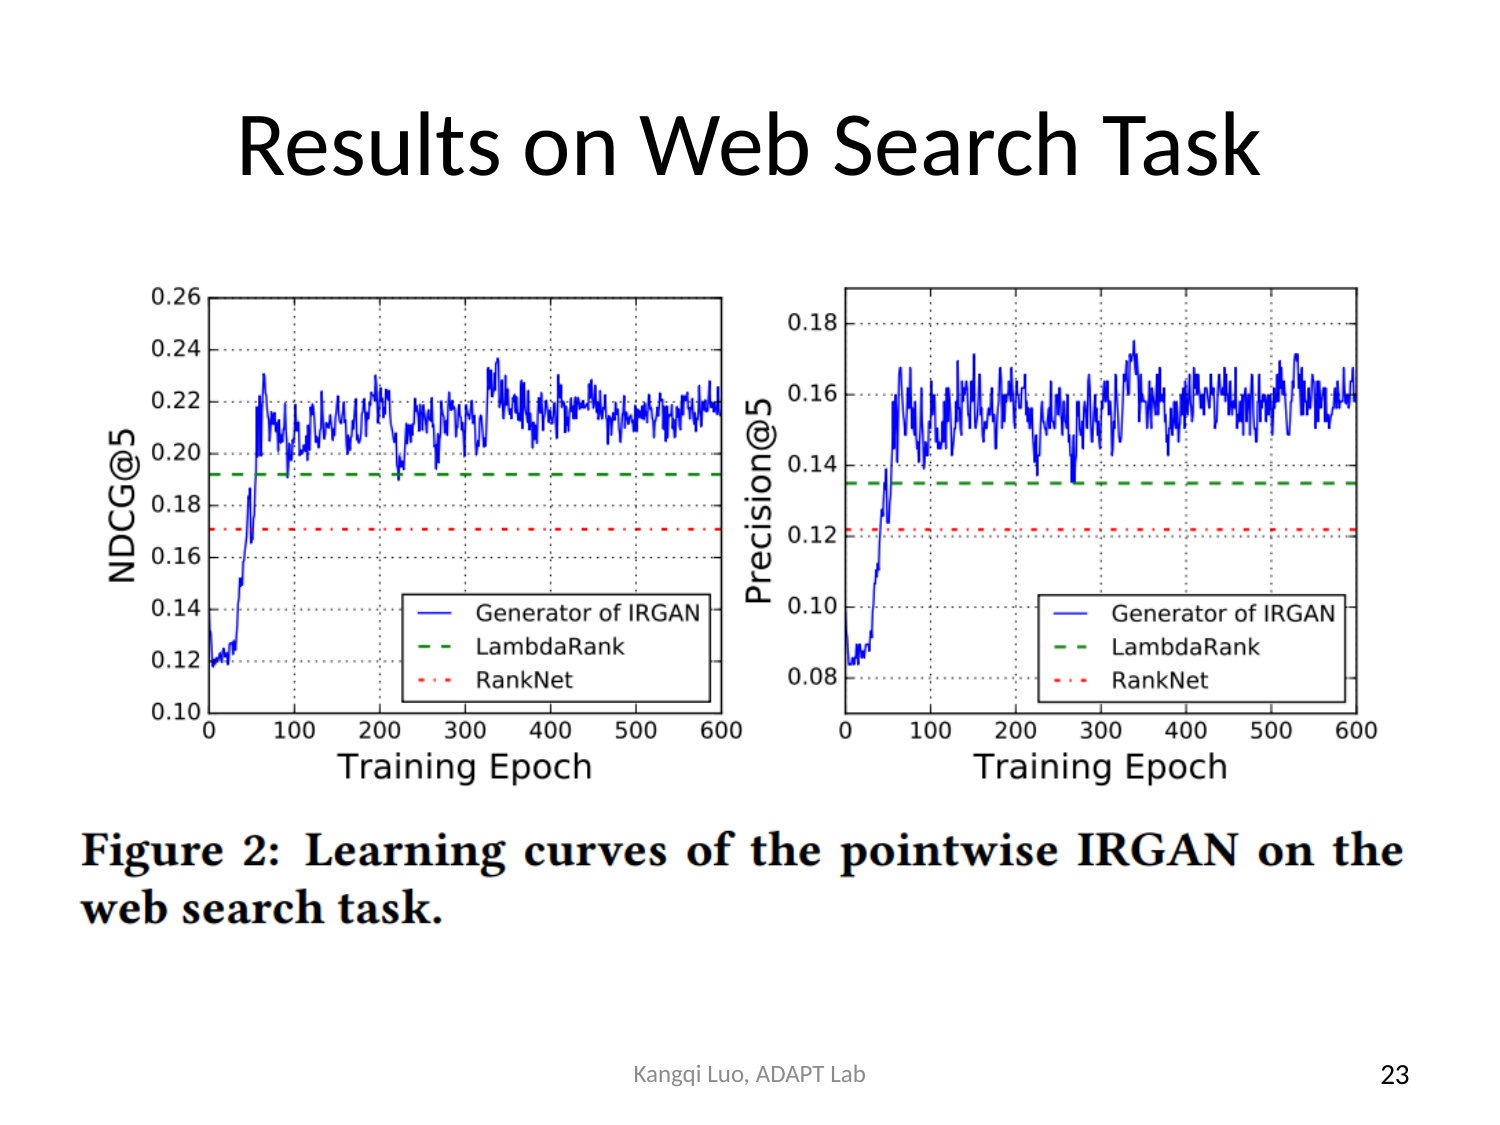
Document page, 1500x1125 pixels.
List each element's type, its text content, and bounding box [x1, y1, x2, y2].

picture [67, 279, 1412, 938]
title Results on Web Search Task [75, 45, 1425, 233]
footer Kangqi Luo, ADAPT Lab [512, 1042, 988, 1103]
slide_number 23 [1074, 1042, 1425, 1103]
